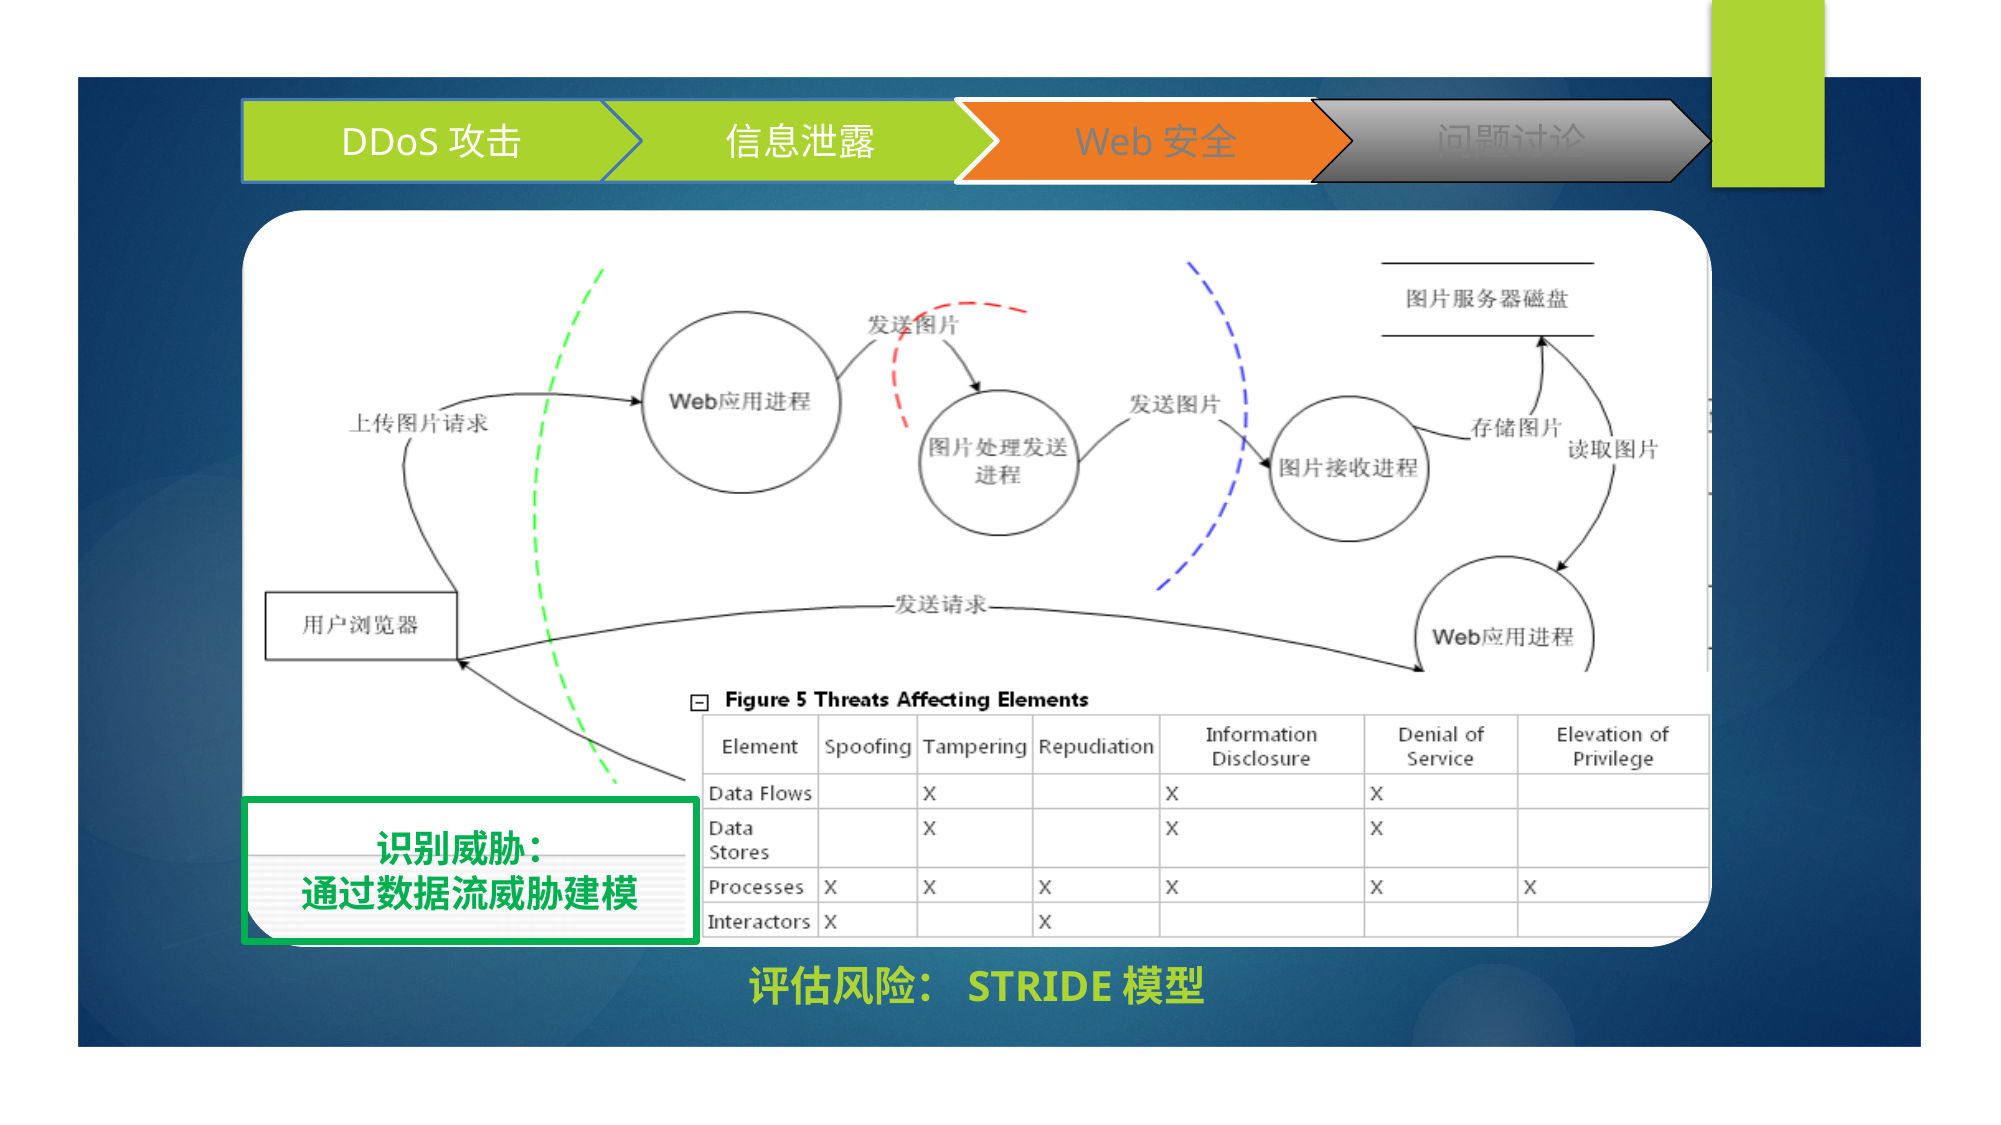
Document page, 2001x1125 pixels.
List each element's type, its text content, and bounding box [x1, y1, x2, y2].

picture [241, 210, 1713, 948]
text_box 评估风险：STRIDE模型 [733, 958, 1222, 1018]
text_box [241, 99, 1713, 183]
slide_number [1698, 48, 1836, 174]
